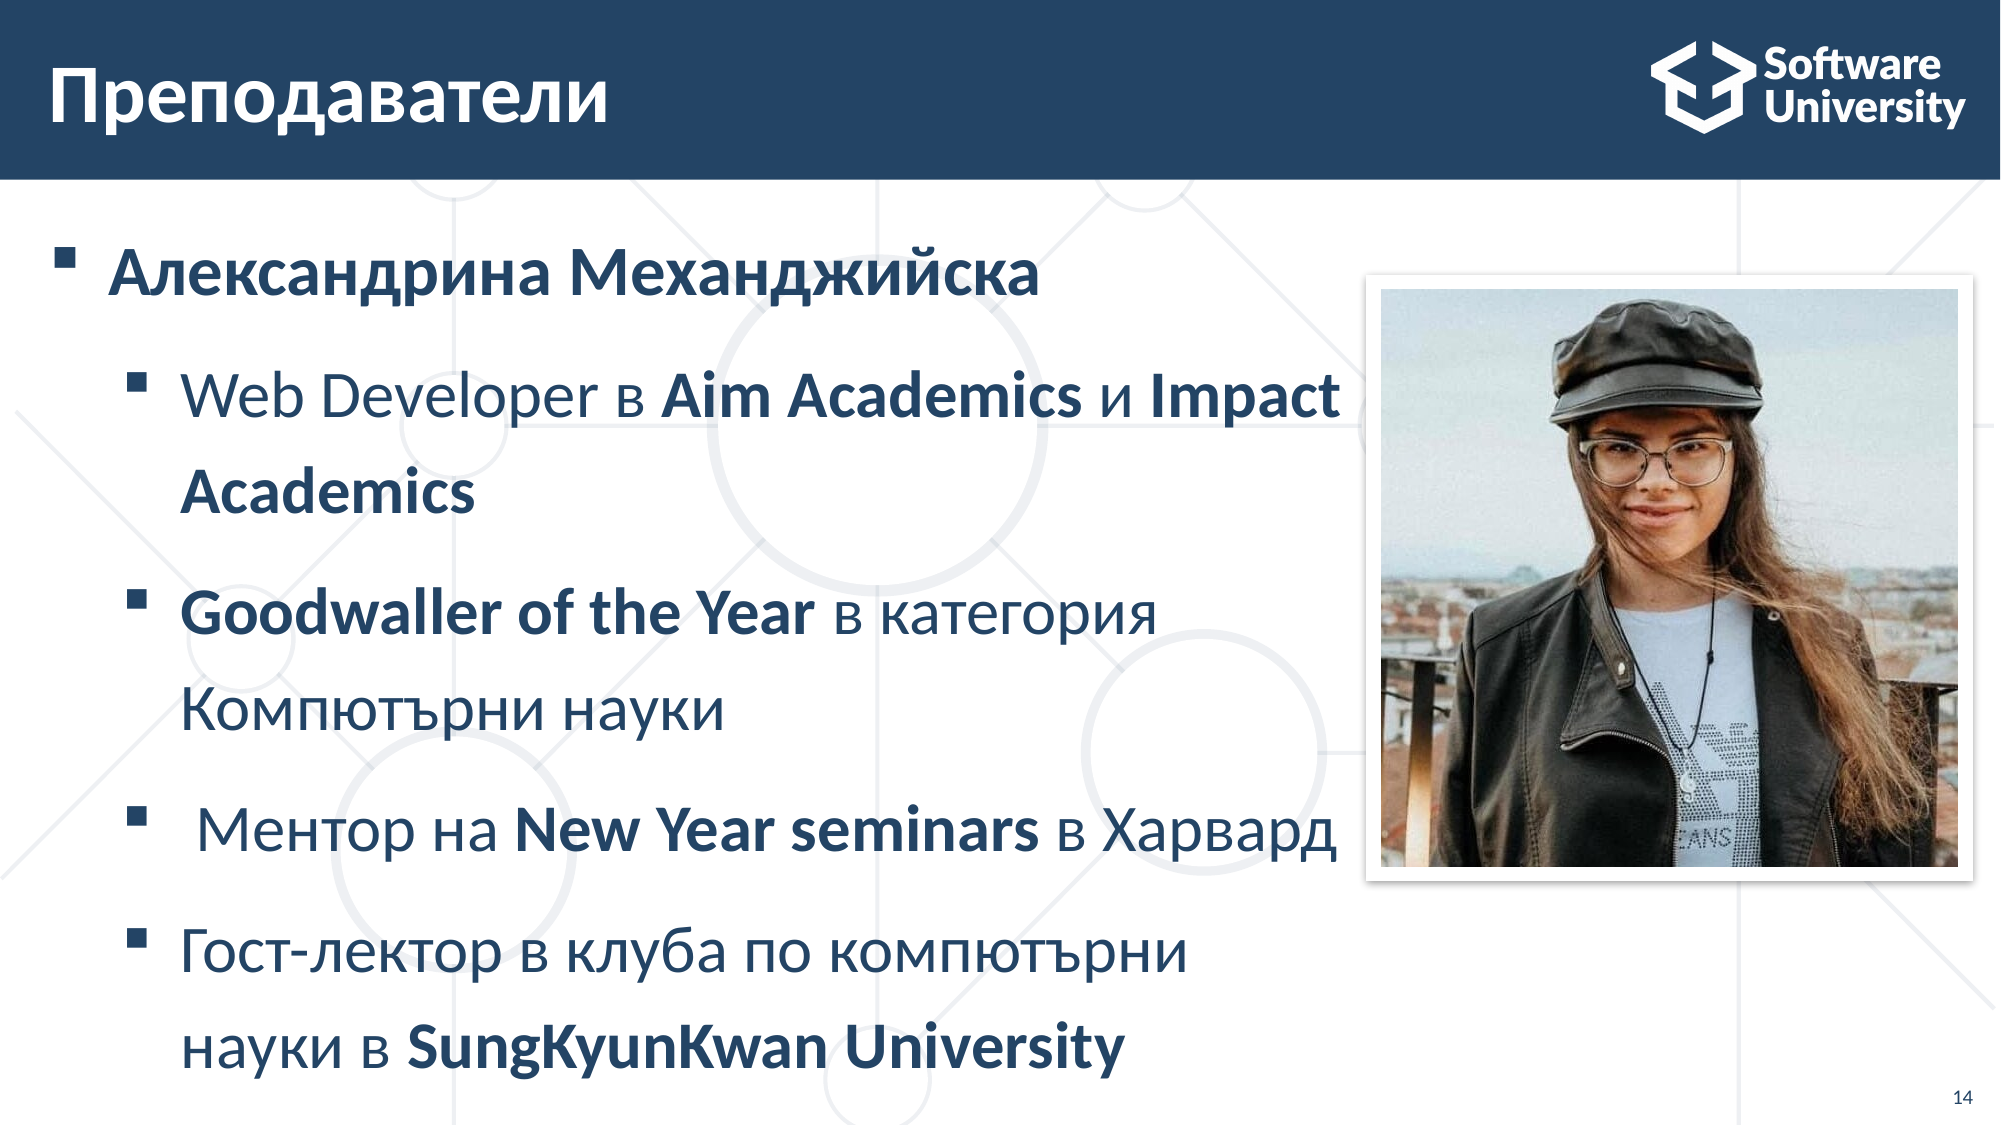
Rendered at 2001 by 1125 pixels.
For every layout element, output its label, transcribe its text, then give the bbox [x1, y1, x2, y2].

picture [1380, 289, 1959, 867]
list Александрина Механджийска Web Developer в Aim Academics и Impact Academics Goodwaller of the Year в категория Компютърни науки Ментор на New Year seminars в Харвард Гост-лектор в клуба по компютърни науки в SungKyunKwan University [31, 201, 1370, 1109]
slide_number 14 [1927, 1067, 1989, 1117]
picture [1651, 41, 1966, 134]
title Преподаватели [31, 16, 1625, 162]
